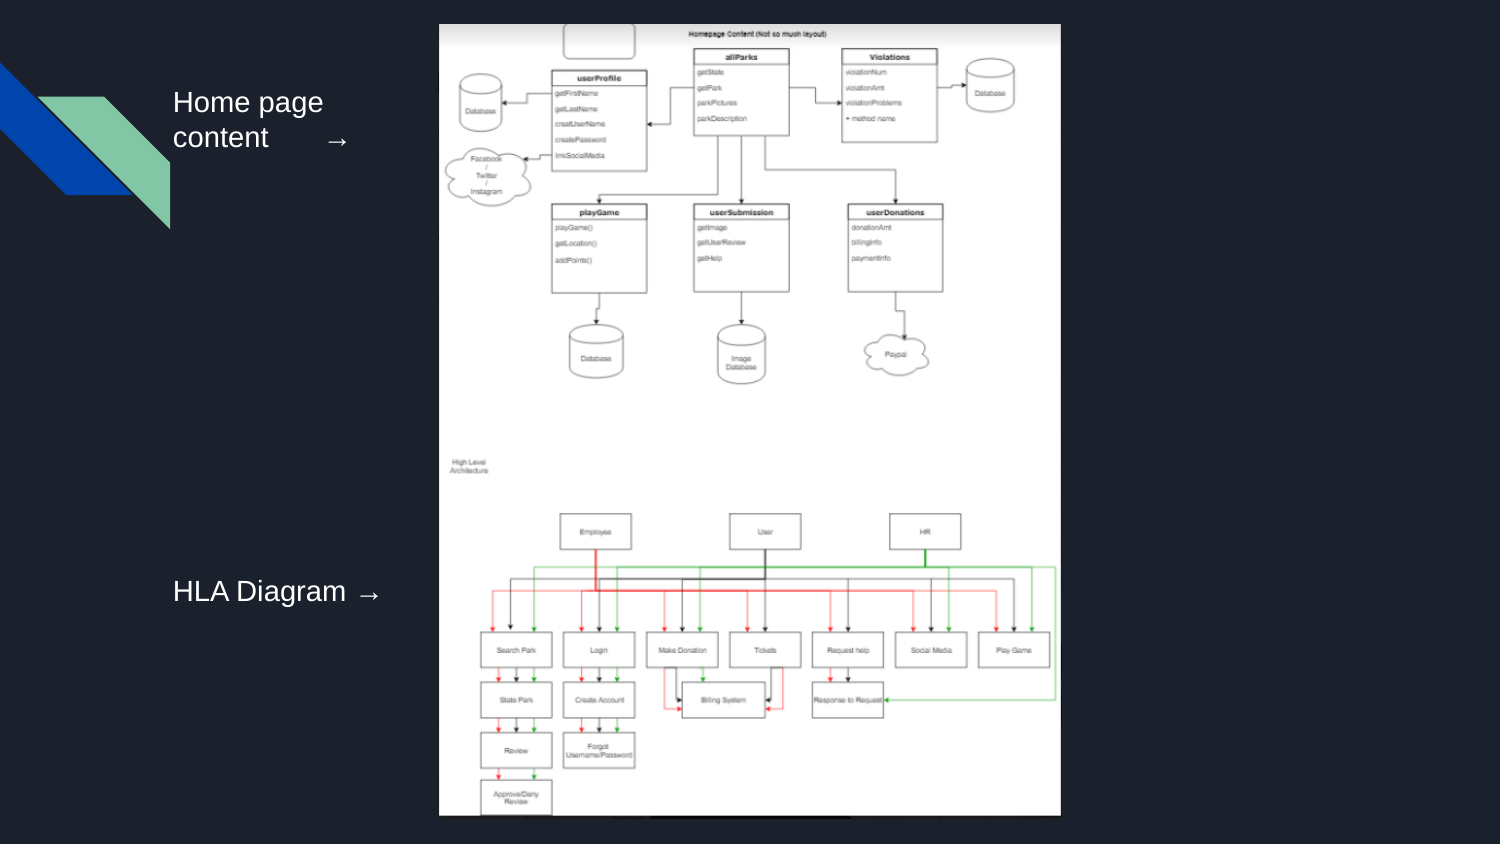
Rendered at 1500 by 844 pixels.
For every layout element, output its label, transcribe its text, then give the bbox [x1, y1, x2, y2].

picture [438, 24, 1062, 819]
text_box Home page content → HLA Diagram → [157, 68, 433, 674]
